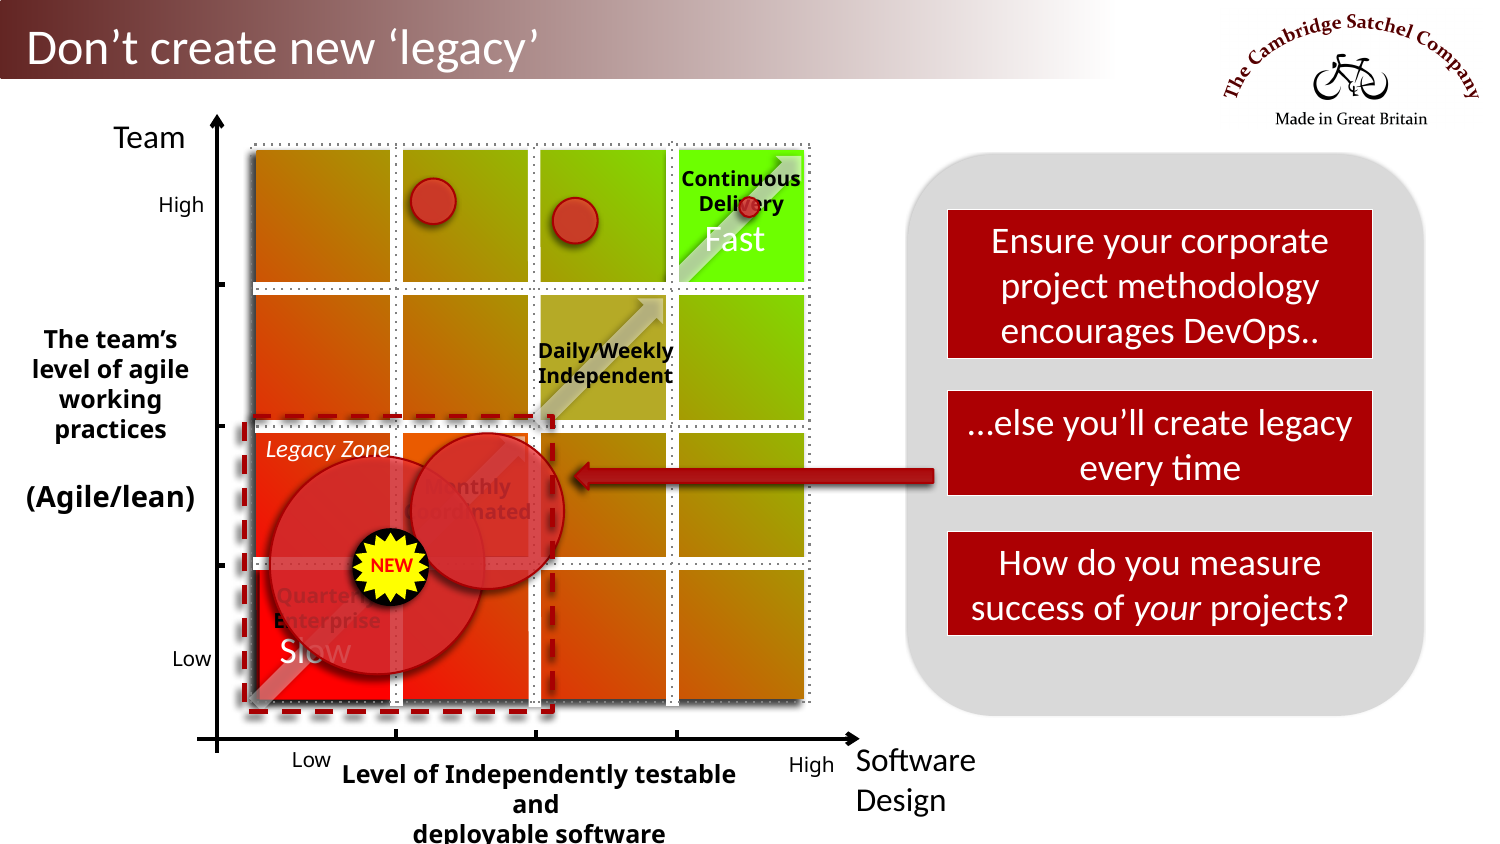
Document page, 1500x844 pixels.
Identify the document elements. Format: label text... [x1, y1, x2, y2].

text_box [574, 461, 935, 491]
text_box [556, 474, 566, 549]
text_box Legacy Zone [250, 424, 405, 470]
text_box …else you’ll create legacy every time [947, 390, 1373, 496]
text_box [351, 527, 430, 607]
text_box How do you measure success of your projects? [947, 531, 1373, 636]
text_box Ensure your corporate project methodology encourages DevOps.. [947, 209, 1373, 359]
text_box [551, 196, 599, 245]
subtitle Don’t create new ‘legacy’ [11, 6, 855, 115]
text_box [244, 415, 554, 712]
text_box [738, 196, 761, 219]
picture [1220, 8, 1483, 129]
text_box [409, 177, 457, 226]
